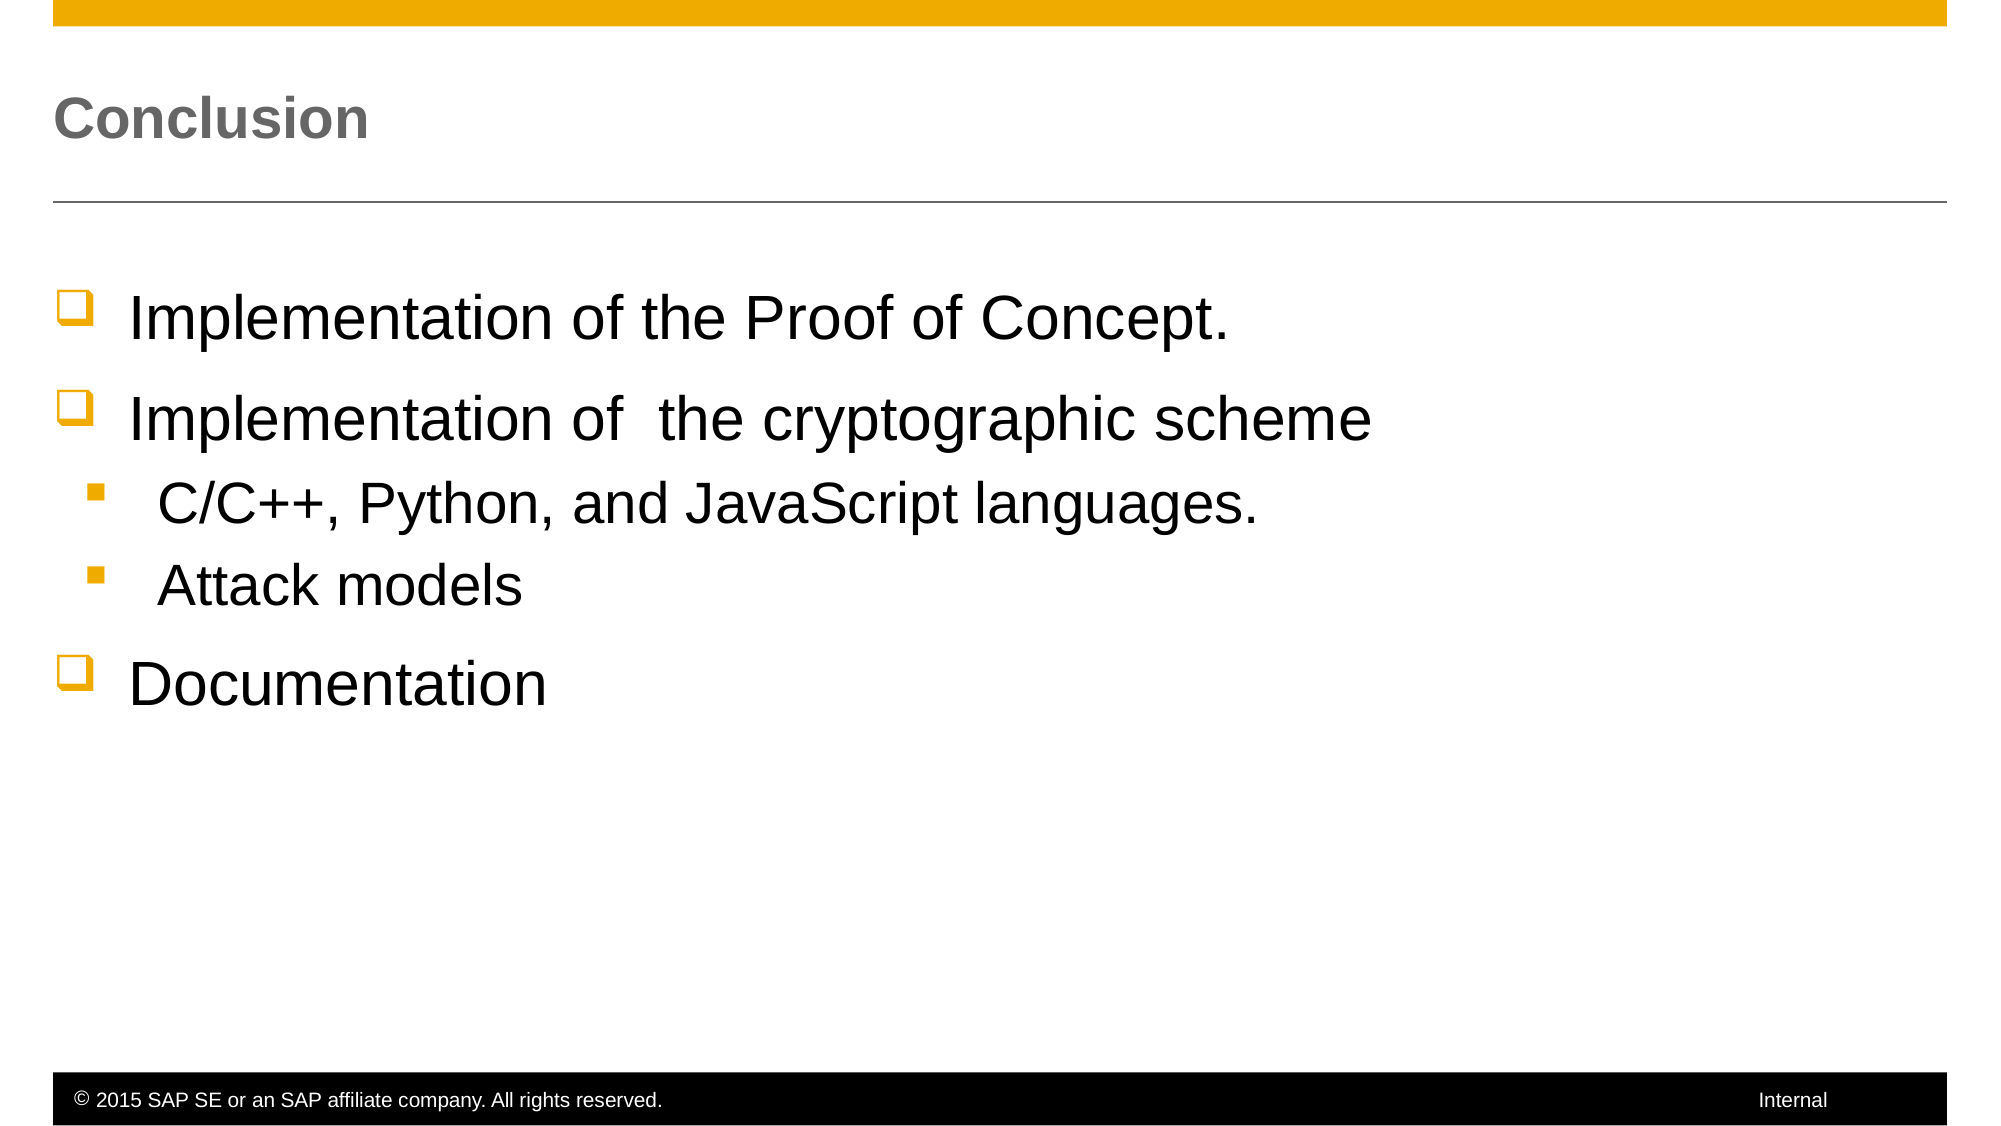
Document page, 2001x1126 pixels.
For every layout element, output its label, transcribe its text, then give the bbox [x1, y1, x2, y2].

title Conclusion [53, 53, 1947, 178]
list Implementation of the Proof of Concept. Implementation of the cryptographic scheme C/C++, Python, and JavaScript languages. Attack models Documentation [53, 277, 1947, 907]
